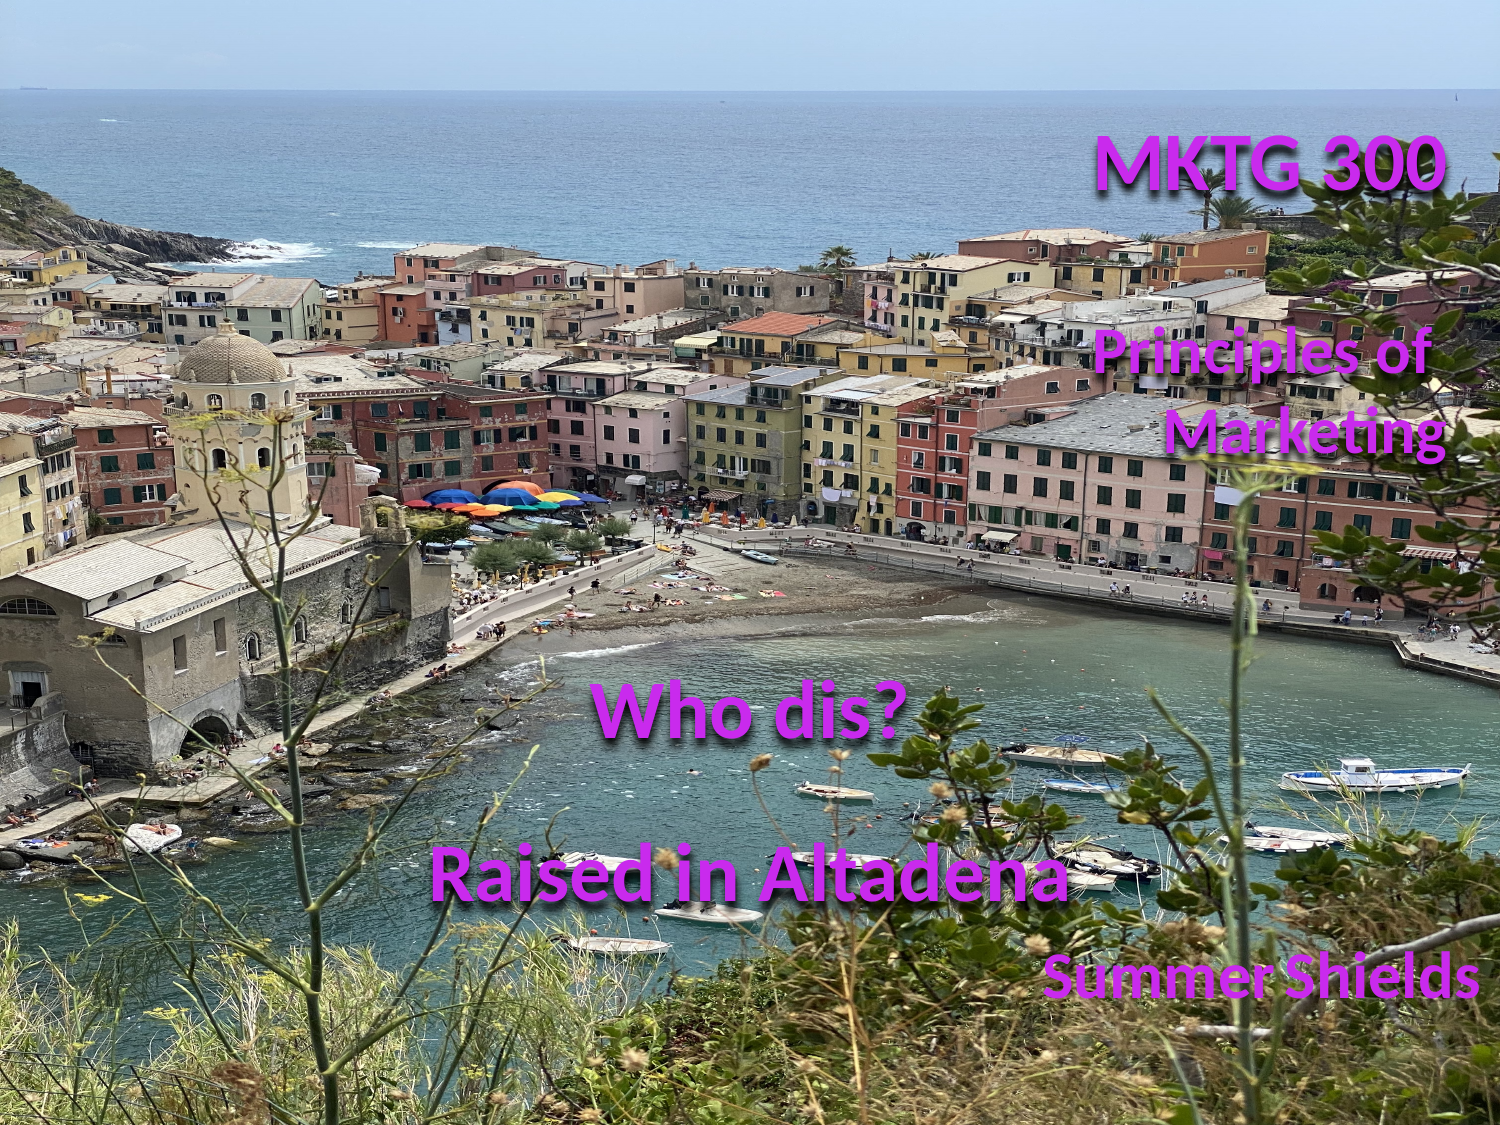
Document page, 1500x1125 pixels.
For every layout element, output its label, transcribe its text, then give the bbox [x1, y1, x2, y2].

title Who dis? [112, 349, 1388, 591]
picture [0, 0, 1500, 1125]
subtitle Raised in Altadena [225, 637, 1275, 925]
text_box MKTG 300 Principles of Marketing [762, 99, 1463, 545]
text_box Summer Shields [1020, 924, 1496, 1020]
